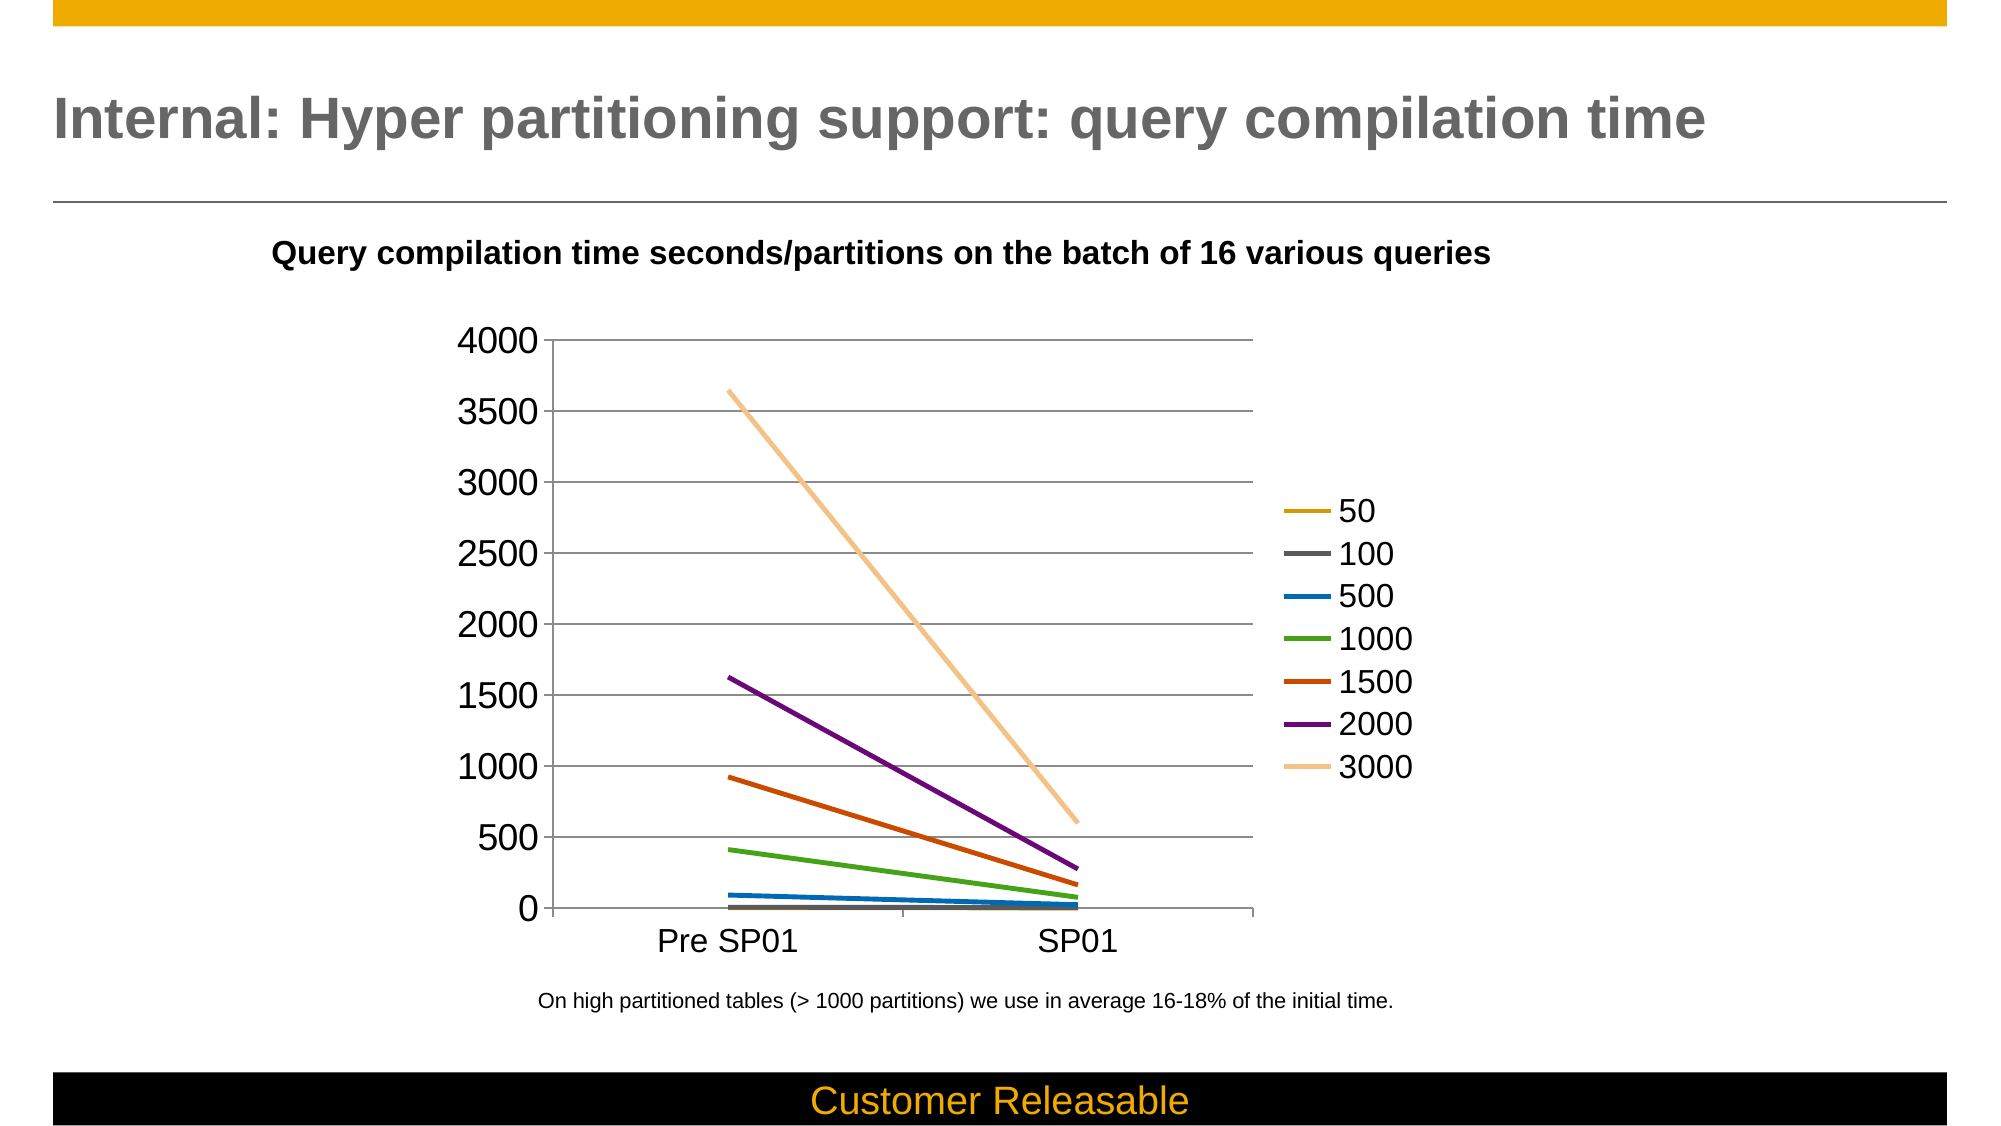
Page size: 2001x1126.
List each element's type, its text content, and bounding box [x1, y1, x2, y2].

title Internal: Hyper partitioning support: query compilation time [53, 53, 1947, 178]
text_box Query compilation time seconds/partitions on the batch of 16 various queries [256, 224, 1651, 972]
chart [436, 305, 1438, 973]
text_box On high partitioned tables (> 1000 partitions) we use in average 16-18% of the initial time. [537, 987, 1415, 1014]
